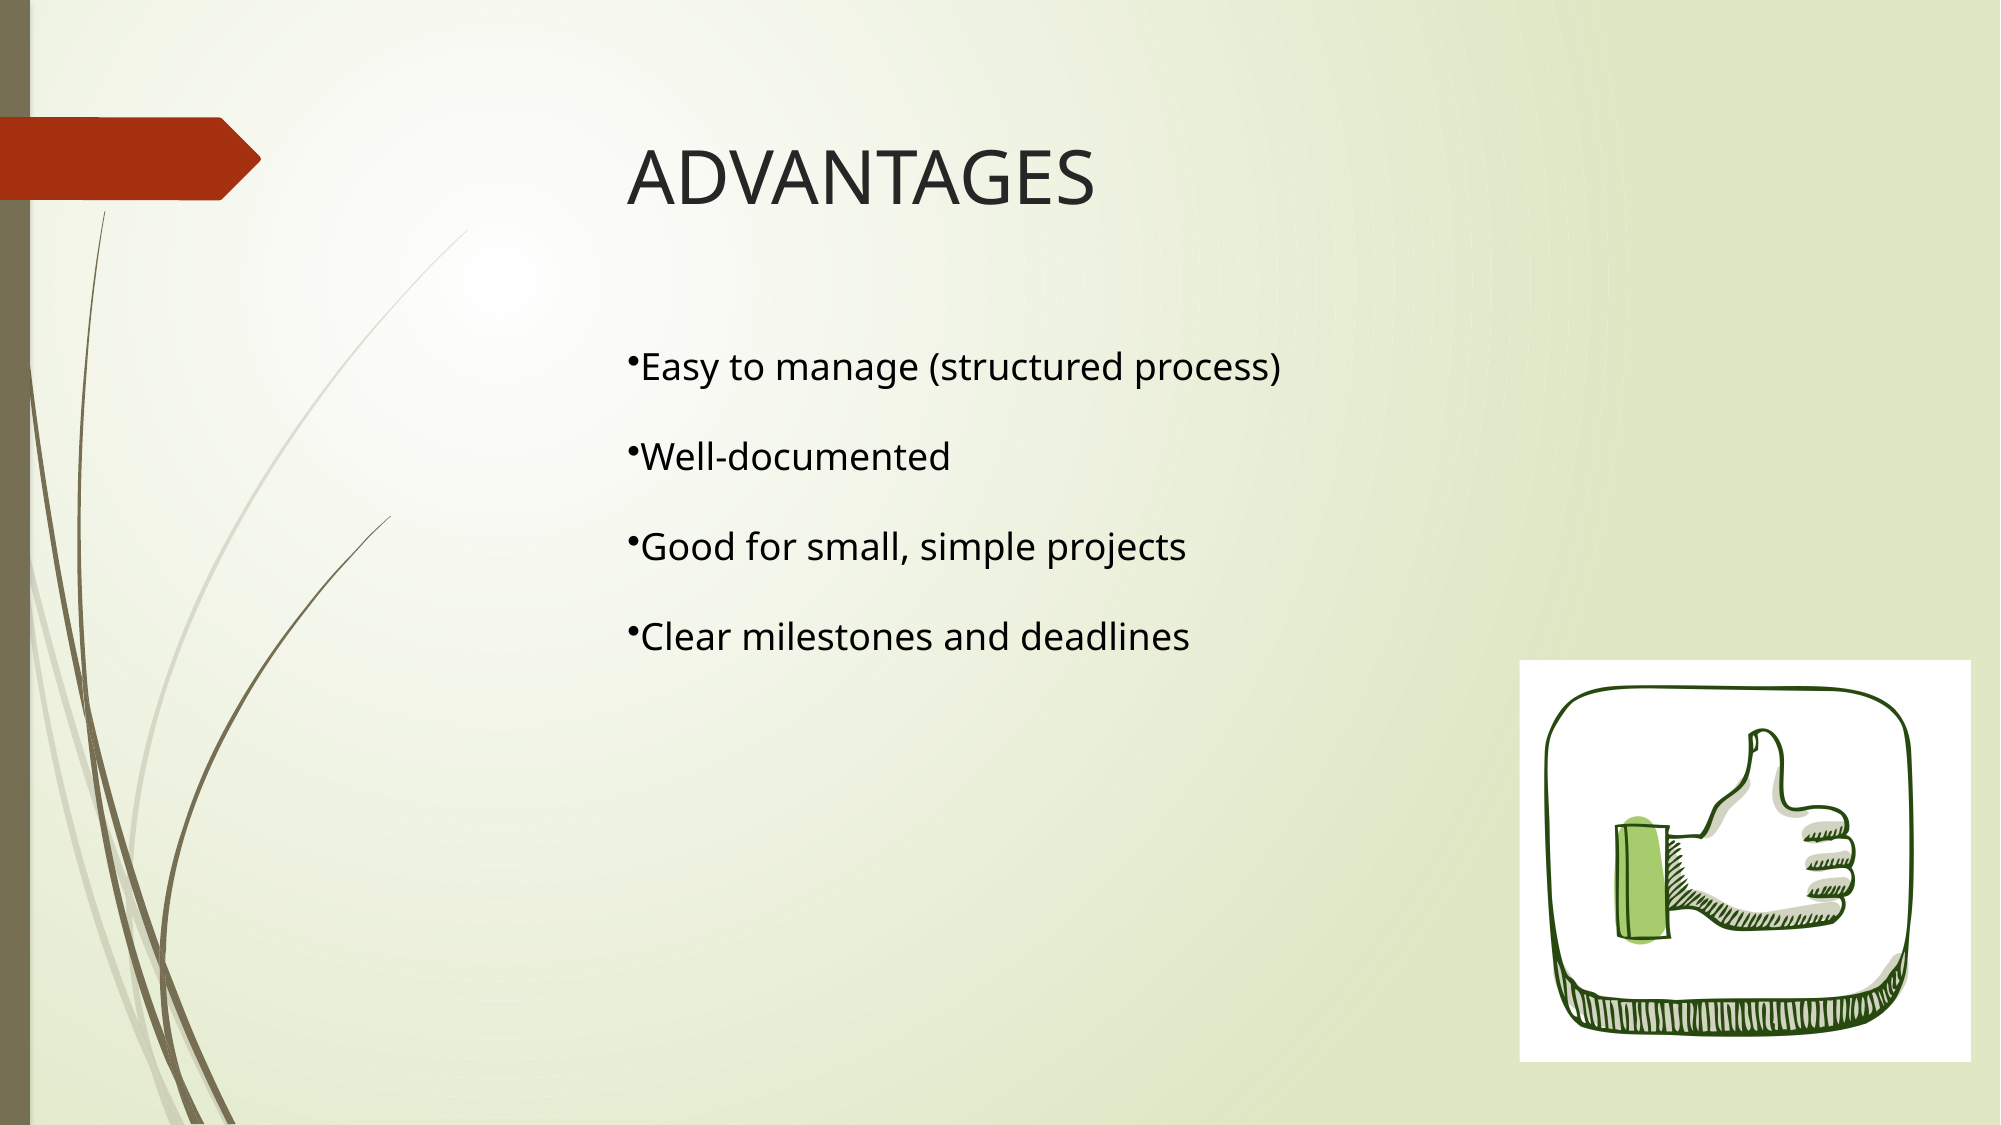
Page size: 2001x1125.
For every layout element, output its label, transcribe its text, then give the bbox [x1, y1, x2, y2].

picture [1519, 660, 1972, 1063]
list Easy to manage (structured process) Well-documented Good for small, simple projects Clear milestones and deadlines [612, 151, 1520, 805]
title ADVANTAGES [612, 121, 2000, 333]
